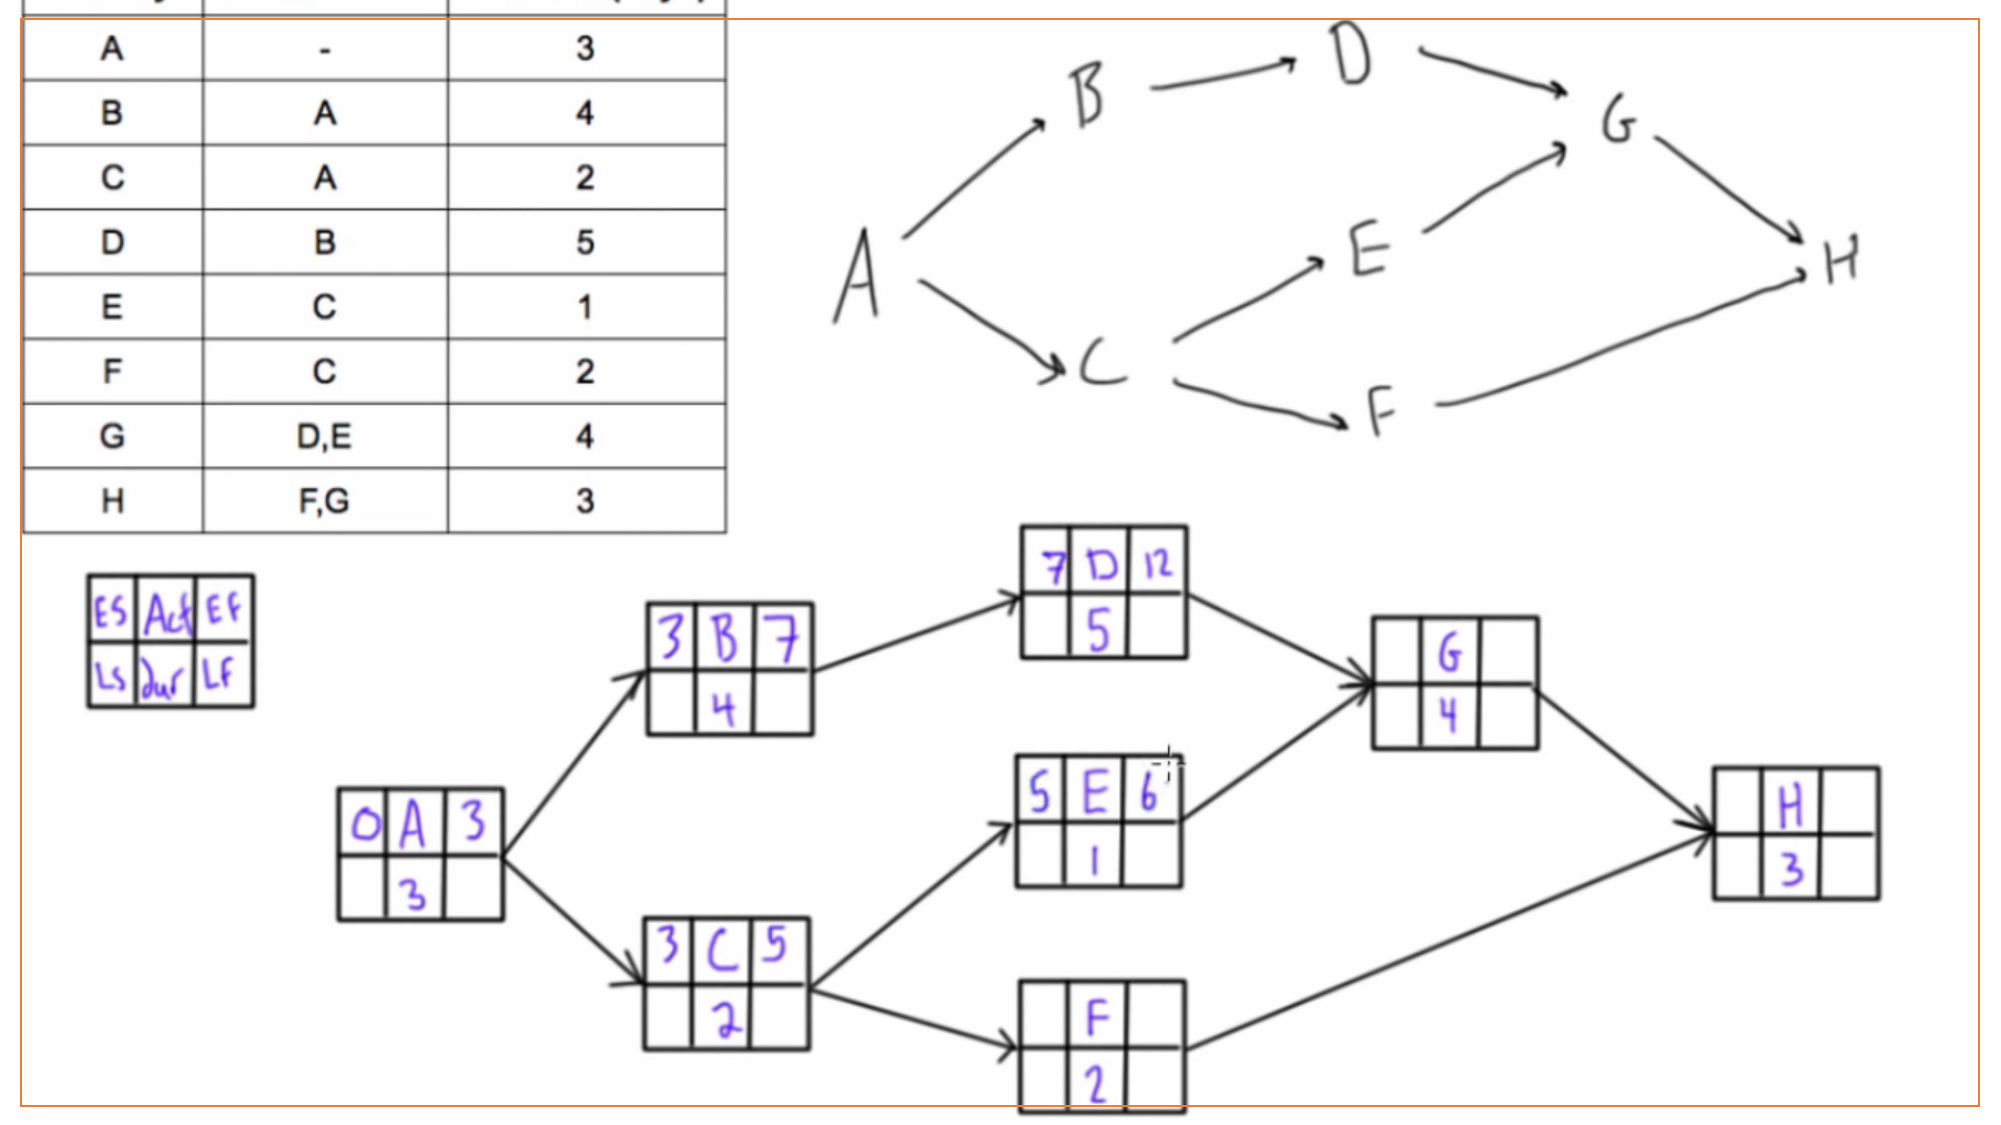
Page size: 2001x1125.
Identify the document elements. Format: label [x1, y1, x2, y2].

list [0, 0, 2000, 1125]
